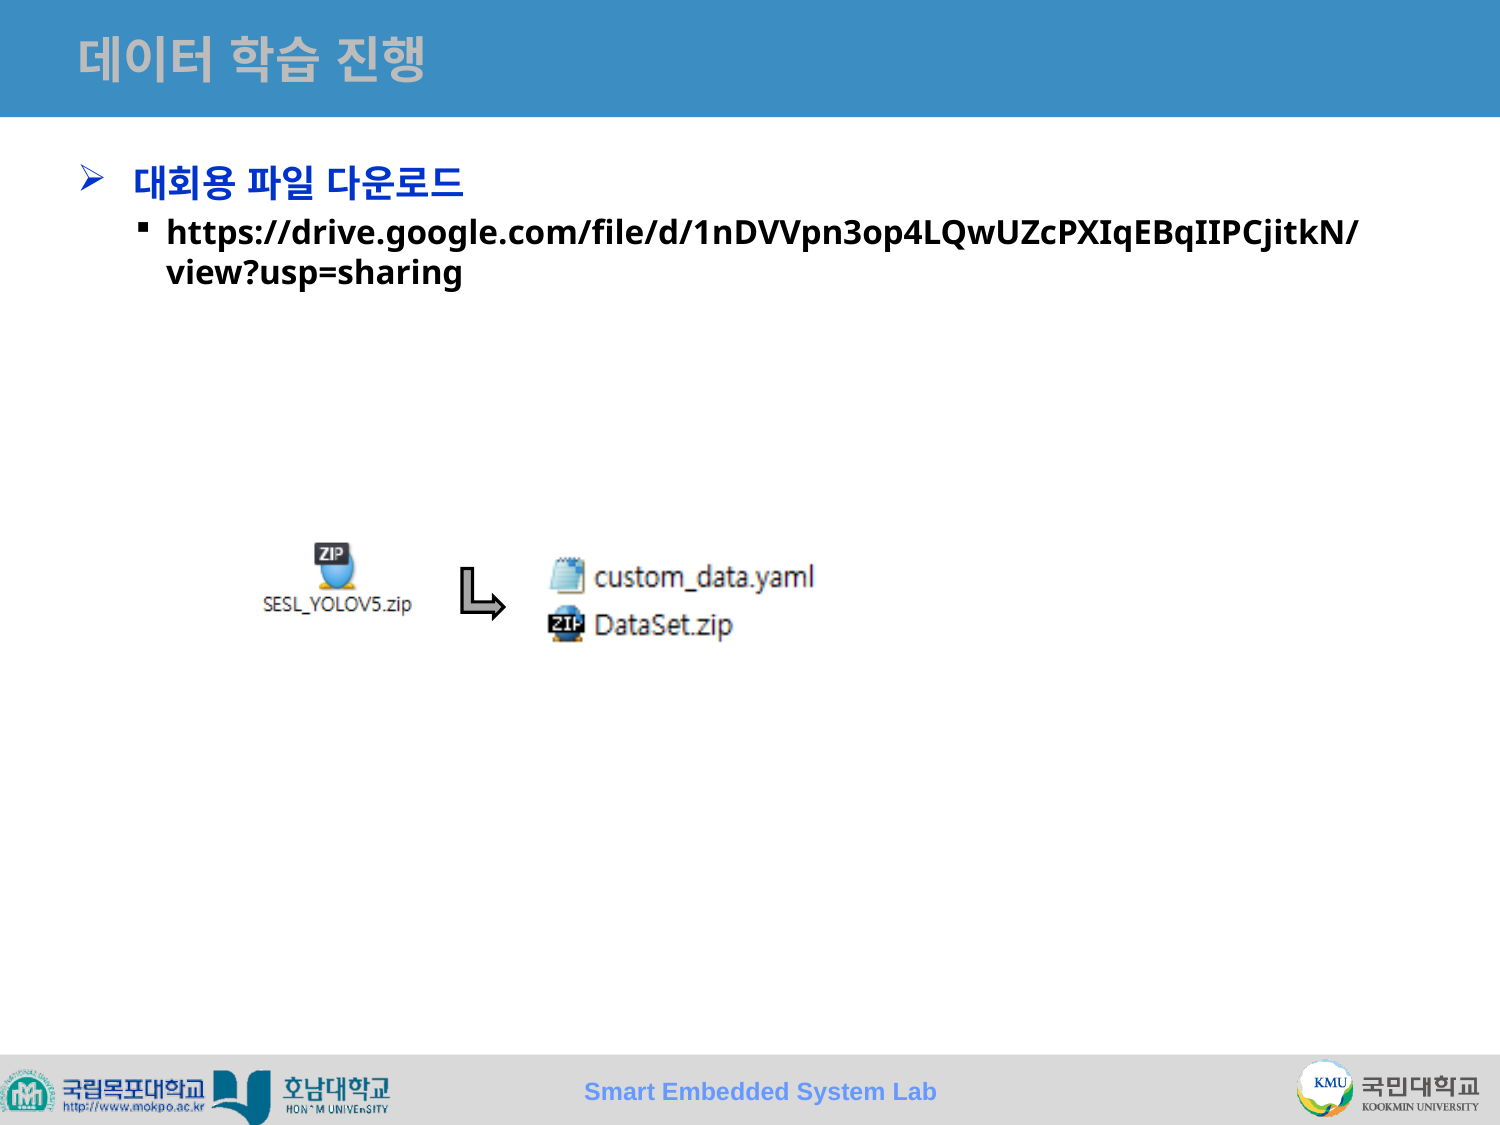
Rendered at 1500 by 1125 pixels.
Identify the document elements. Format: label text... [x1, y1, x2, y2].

picture [252, 535, 424, 621]
picture [0, 1067, 207, 1118]
title 데이터 학습 진행 [62, 11, 1442, 106]
picture [209, 1067, 392, 1125]
picture [542, 553, 836, 647]
text_box [462, 568, 504, 618]
list 대회용 파일 다운로드 https://drive.google.com/file/d/1nDVVpn3op4LQwUZcPXIqEBqIIPCjitkN/view?usp=sharing [62, 152, 1442, 1055]
picture [1284, 1054, 1488, 1125]
